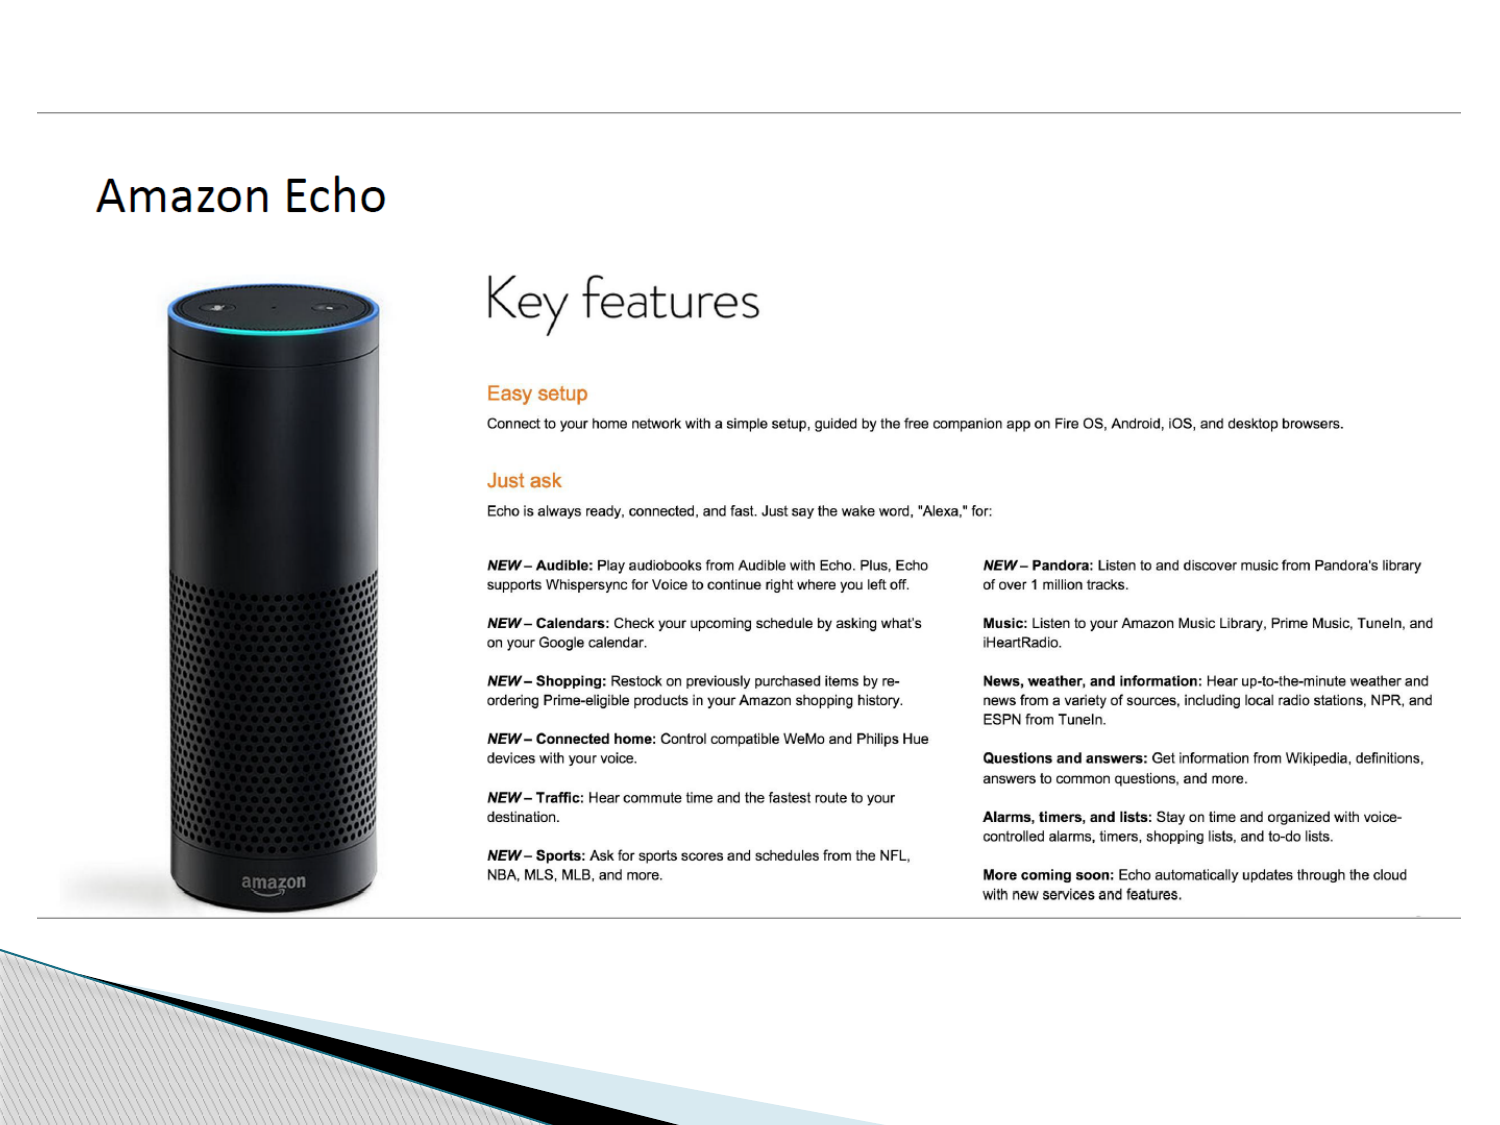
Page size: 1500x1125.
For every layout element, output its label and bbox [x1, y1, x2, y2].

picture [37, 112, 1461, 919]
